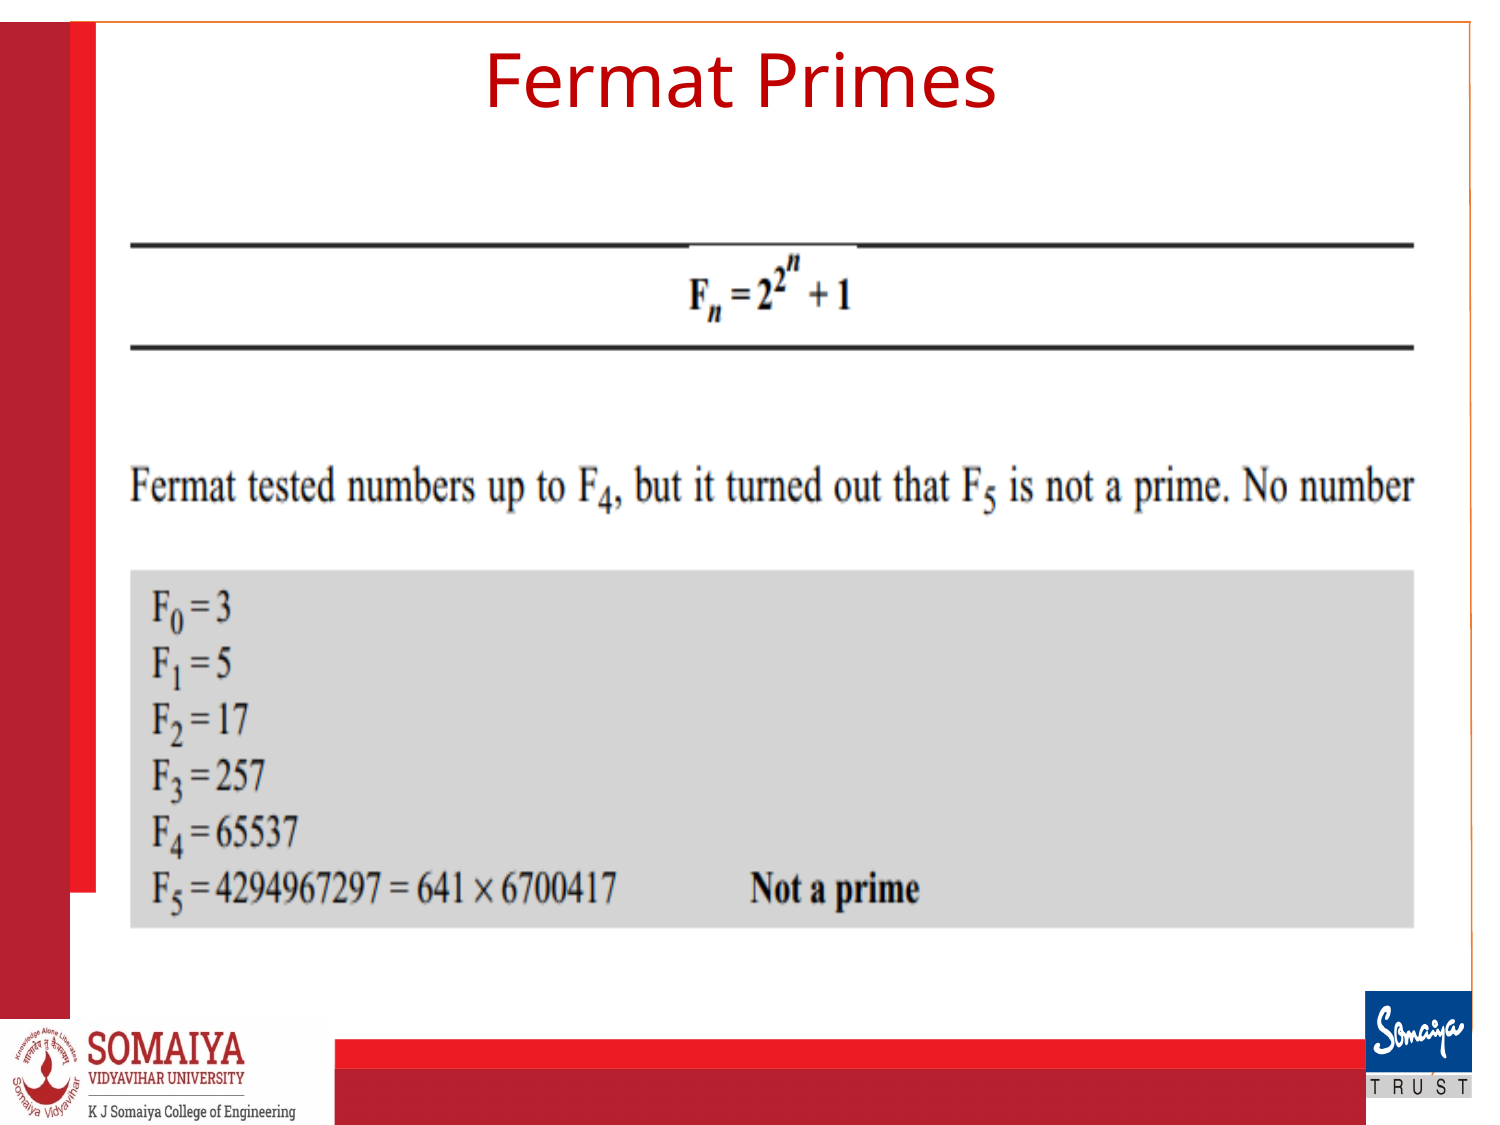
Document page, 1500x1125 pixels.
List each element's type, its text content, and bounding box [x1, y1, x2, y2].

picture [0, 22, 327, 1125]
title Fermat Primes [134, 35, 1349, 179]
picture [115, 190, 1466, 958]
picture [1365, 991, 1472, 1098]
picture [335, 1040, 1365, 1125]
